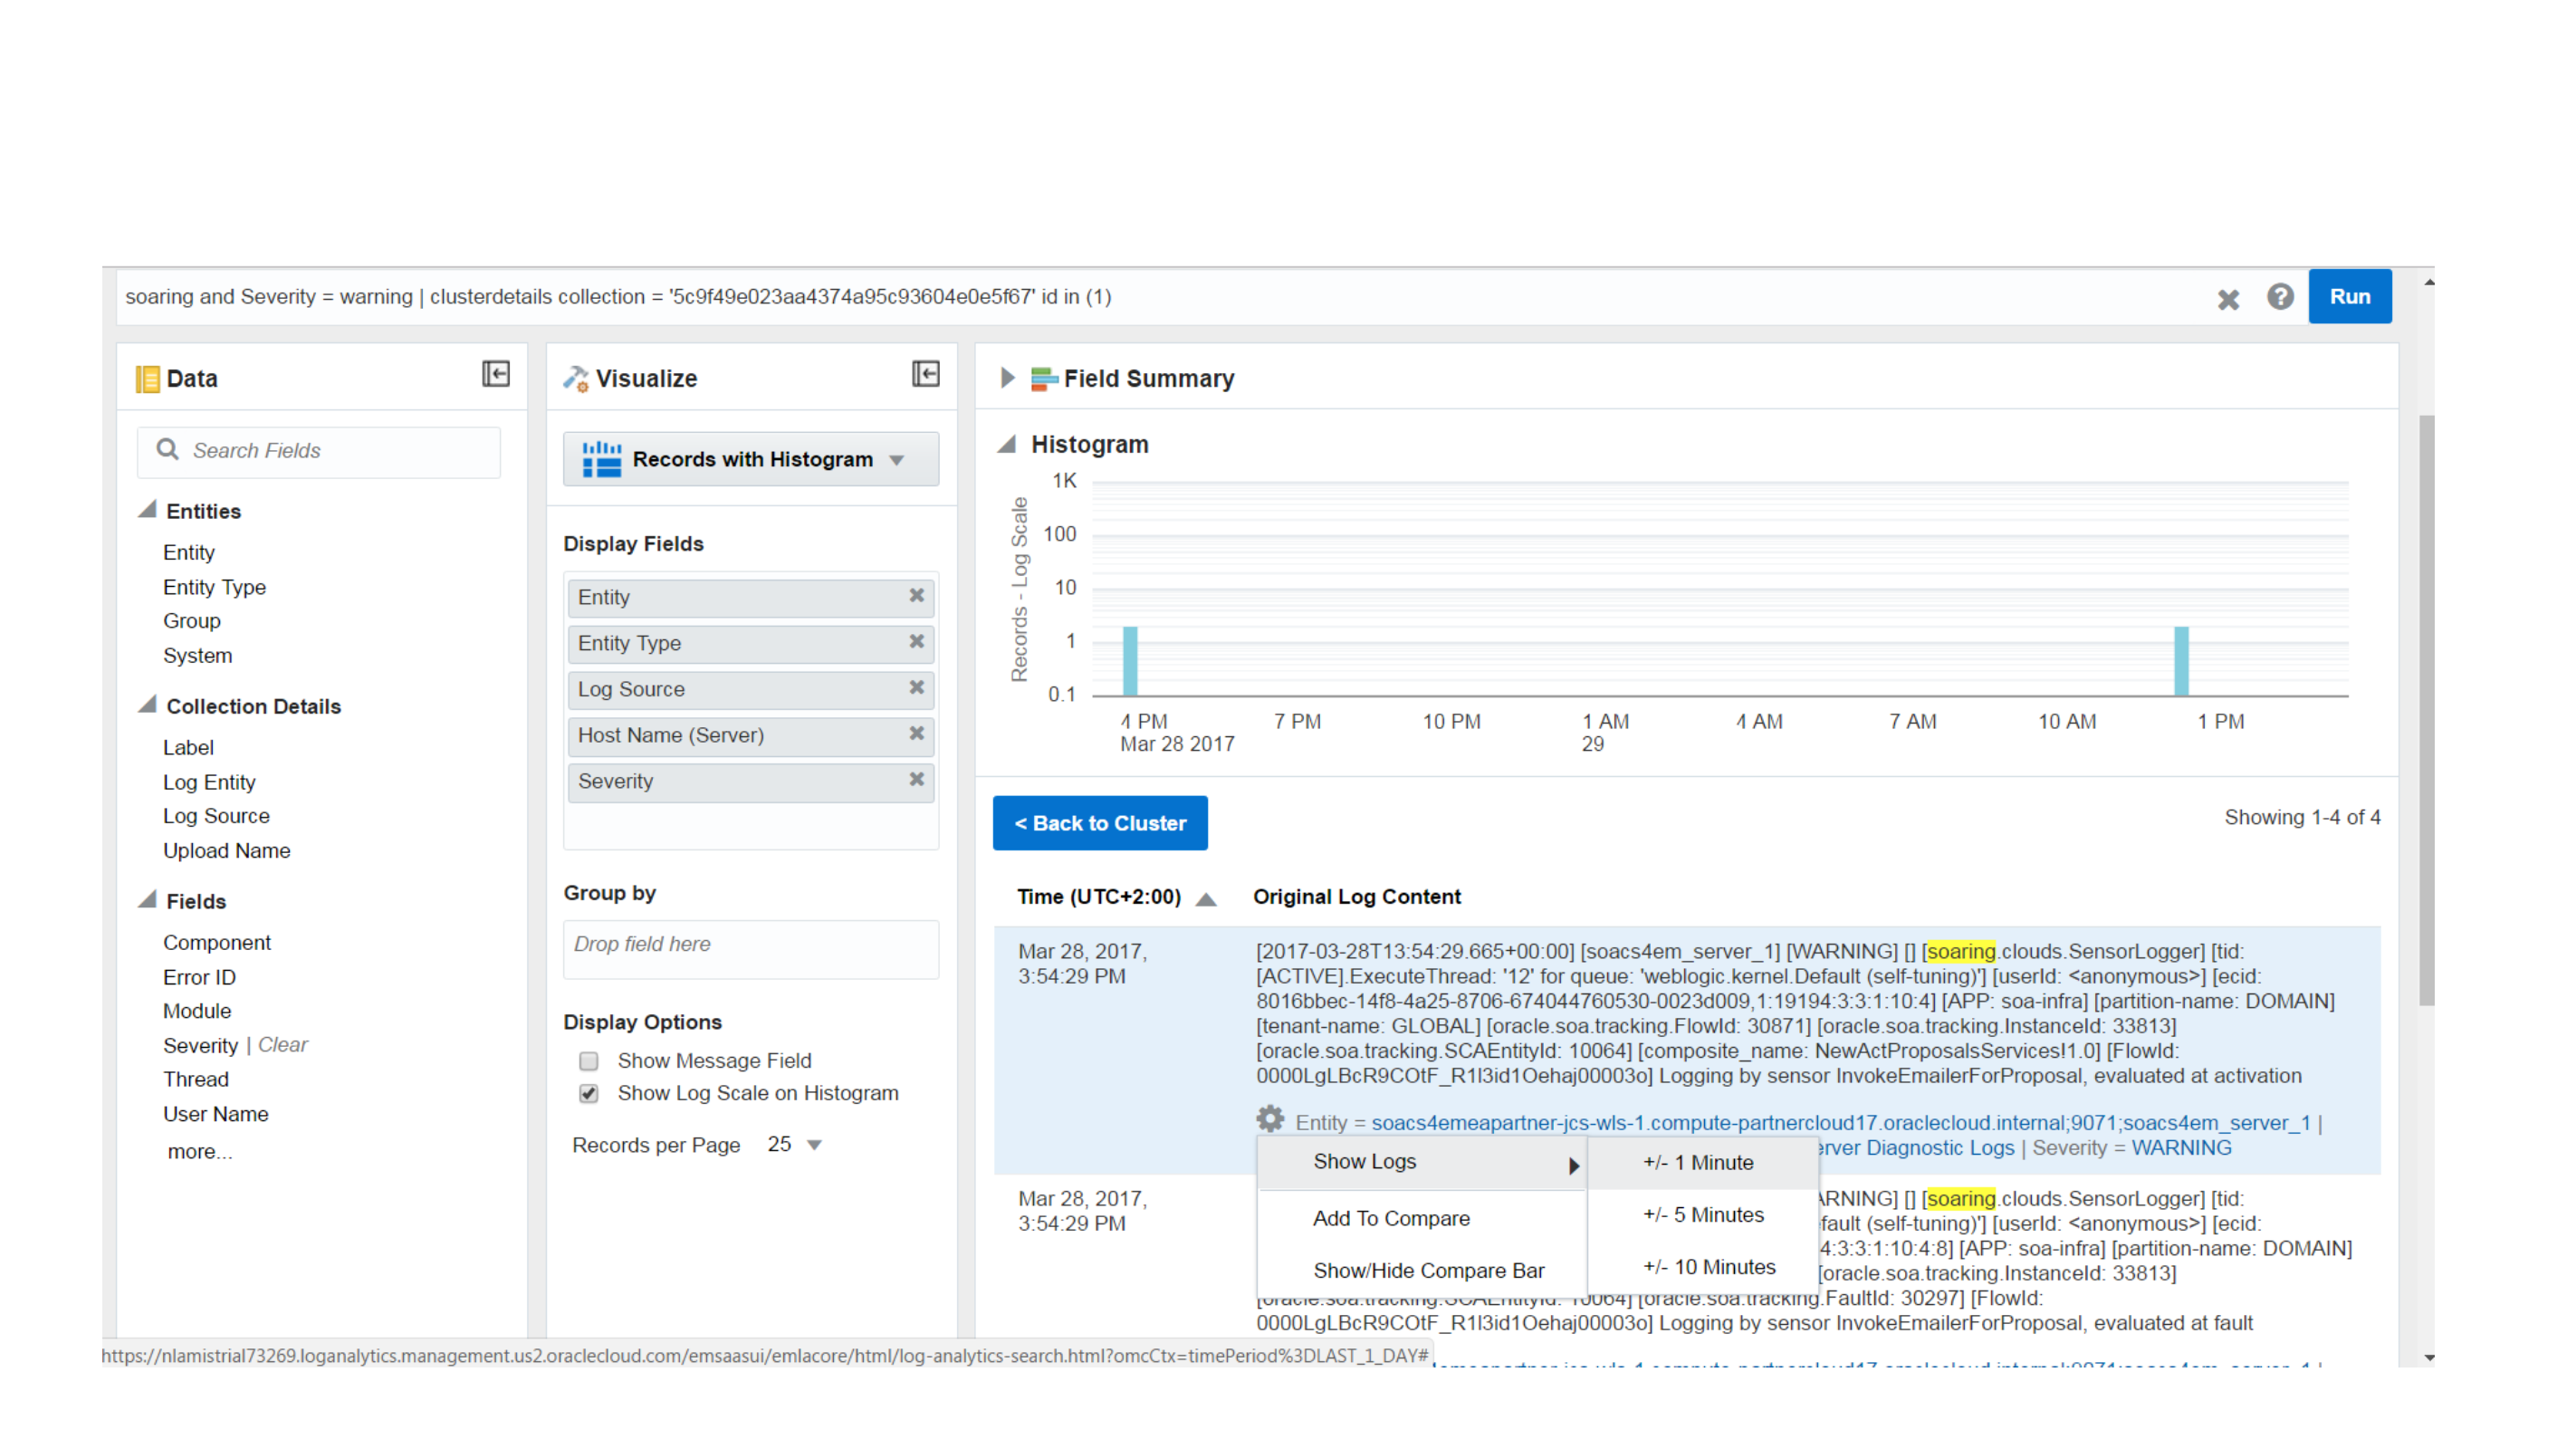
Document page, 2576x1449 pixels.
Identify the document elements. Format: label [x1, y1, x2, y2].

picture [102, 265, 2435, 1368]
